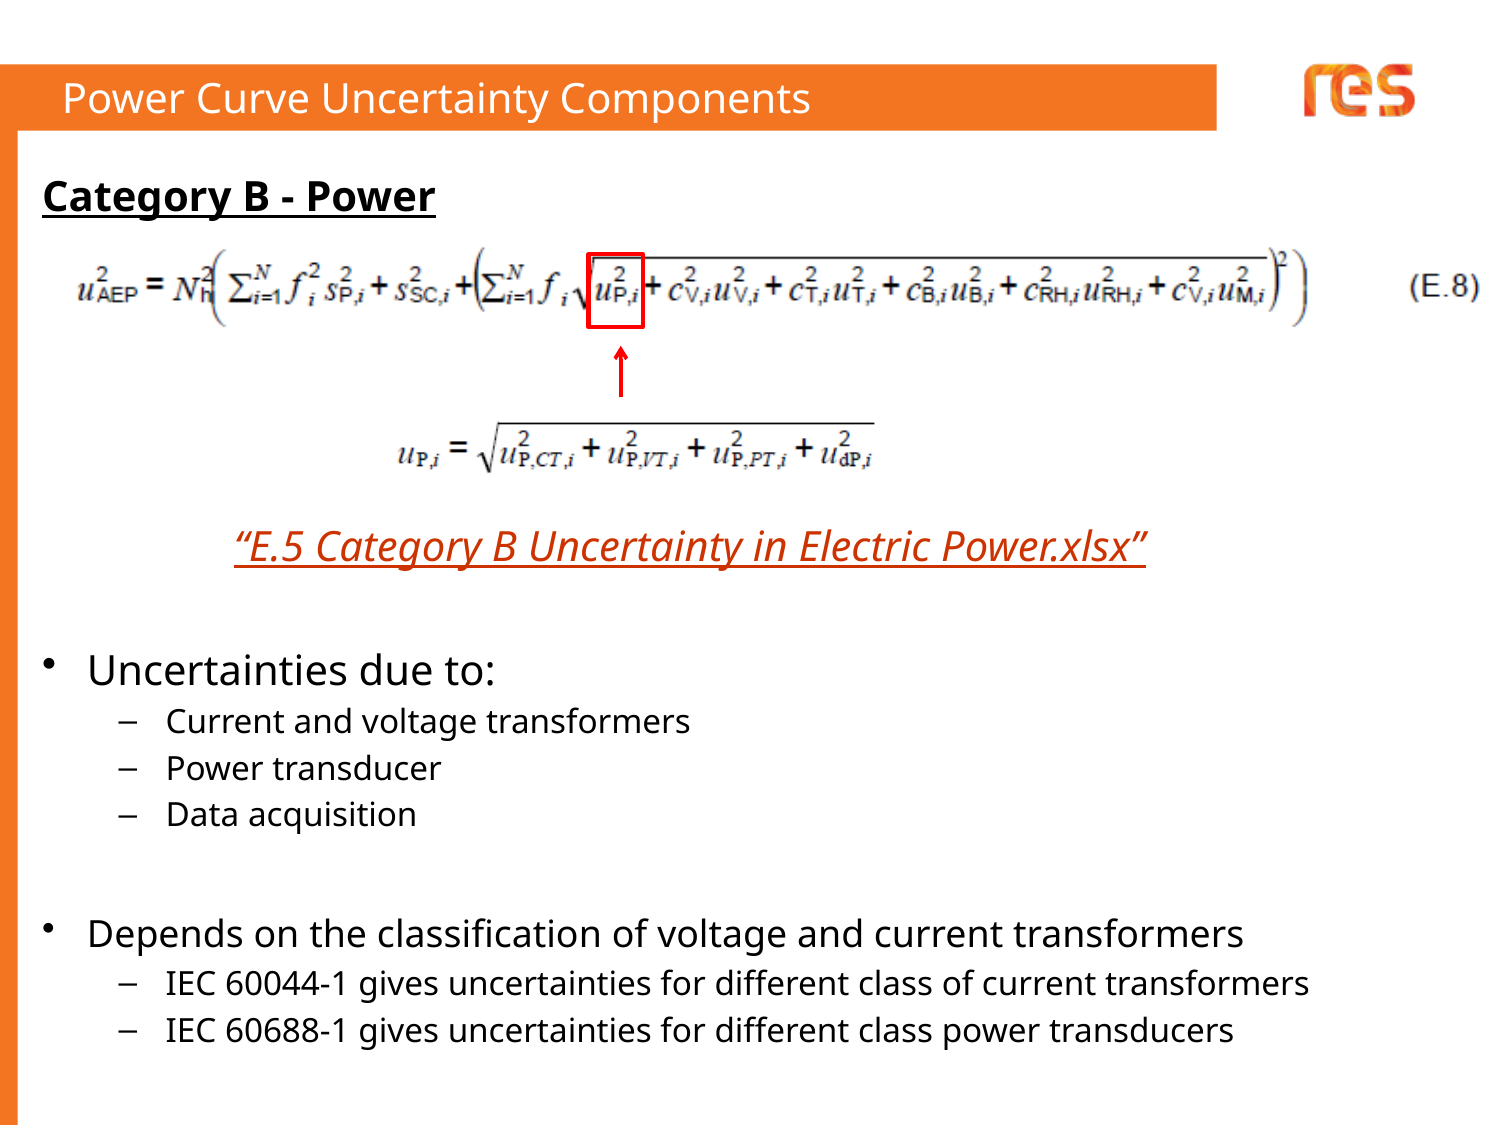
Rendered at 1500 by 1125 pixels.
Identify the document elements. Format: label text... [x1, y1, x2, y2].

picture [36, 236, 1500, 346]
list Category B - Power “E.5 Category B Uncertainty in Electric Power.xlsx” Uncertainties due to: Current and voltage transformers Power transducer Data acquisition Depends on the classification of voltage and current transformers IEC 60044-1 gives uncertainties for different class of current transformers IEC 60688-1 gives uncertainties for different class power transducers [26, 162, 1353, 1012]
picture [373, 398, 912, 498]
title Power Curve Uncertainty Components [46, 70, 954, 124]
picture [1302, 63, 1416, 119]
